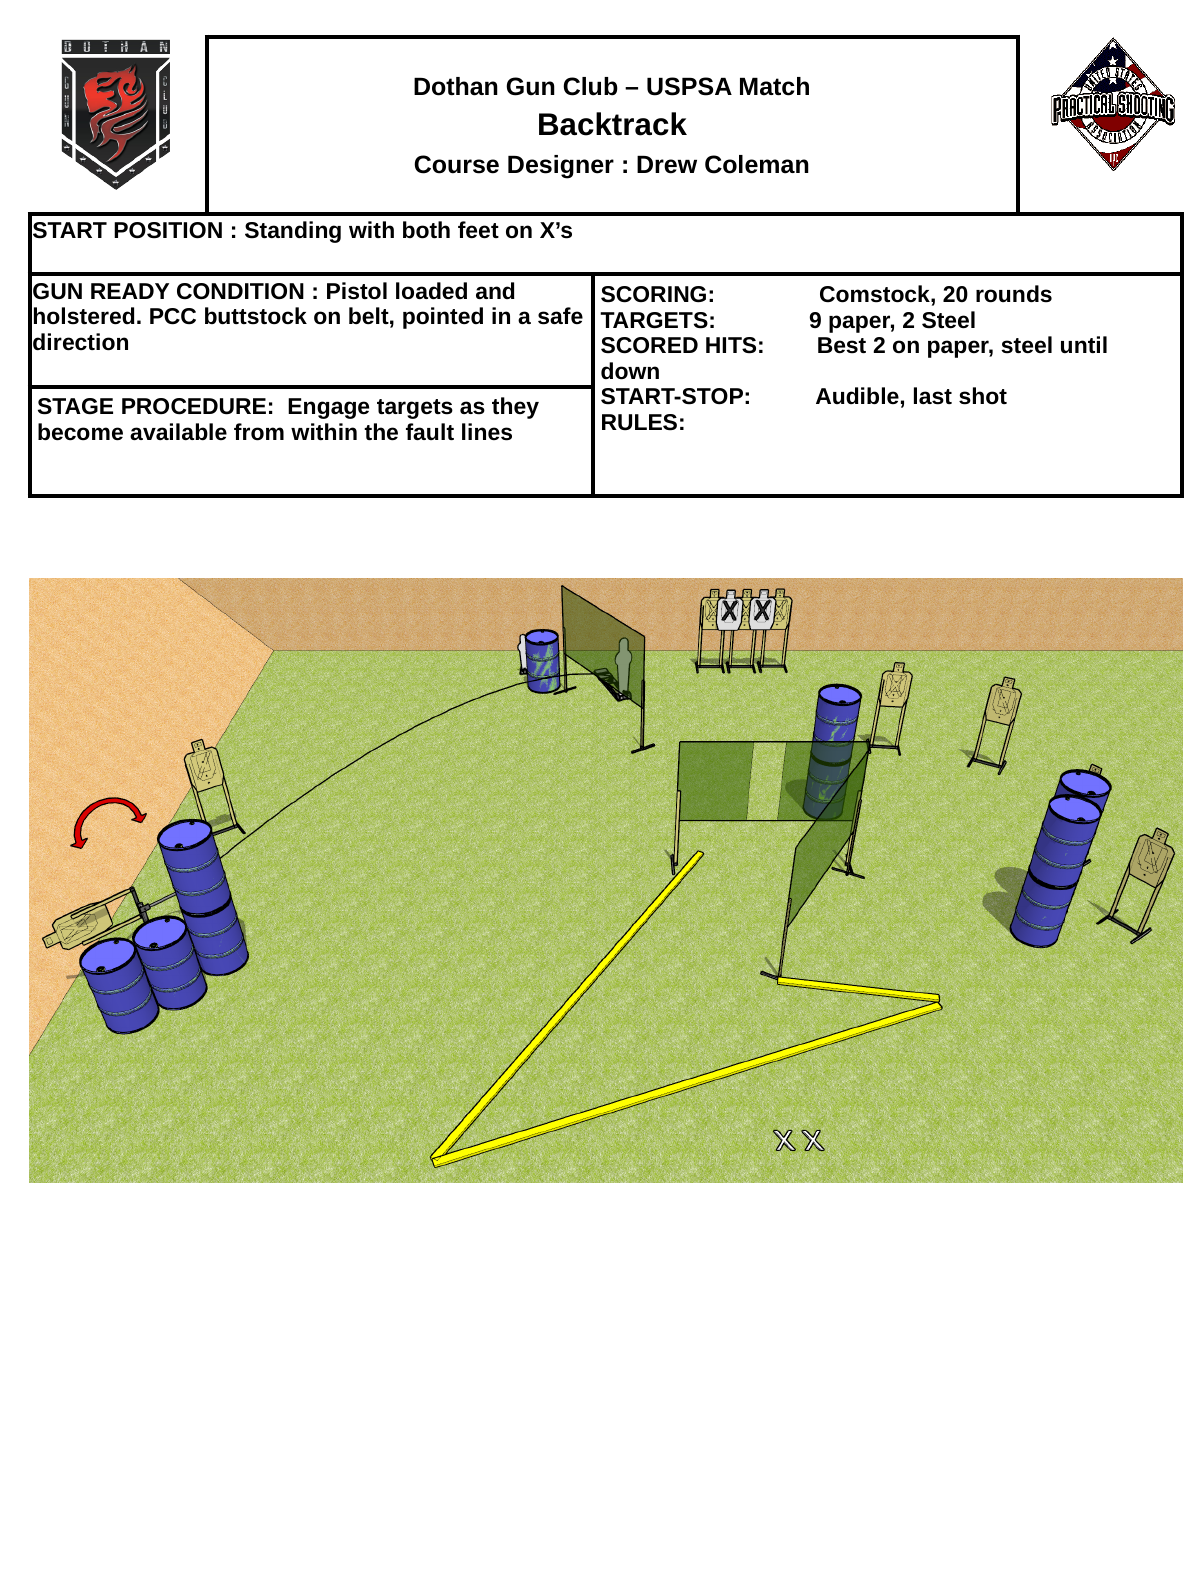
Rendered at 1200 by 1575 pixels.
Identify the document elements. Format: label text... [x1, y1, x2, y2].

table_header [1020, 37, 1182, 212]
picture [58, 36, 173, 193]
table_cell START POSITION : Standing with both feet on X’s [32, 216, 1180, 272]
table_header Dothan Gun Club – USPSA Match Backtrack Course Designer : Drew Coleman [209, 39, 1016, 212]
table_header [30, 37, 205, 212]
picture [1044, 36, 1183, 175]
table_cell STAGE PROCEDURE: Engage targets as they become available from within the fault lines [32, 389, 591, 494]
table_cell SCORING: Comstock, 20 rounds TARGETS: 9 paper, 2 Steel SCORED HITS: Best 2 on paper, steel until down START-STOP: Audible, last shot RULES: [595, 276, 1180, 494]
picture [29, 578, 1183, 1183]
table_cell GUN READY CONDITION : Pistol loaded and holstered. PCC buttstock on belt, pointed in a safe direction [32, 276, 591, 385]
